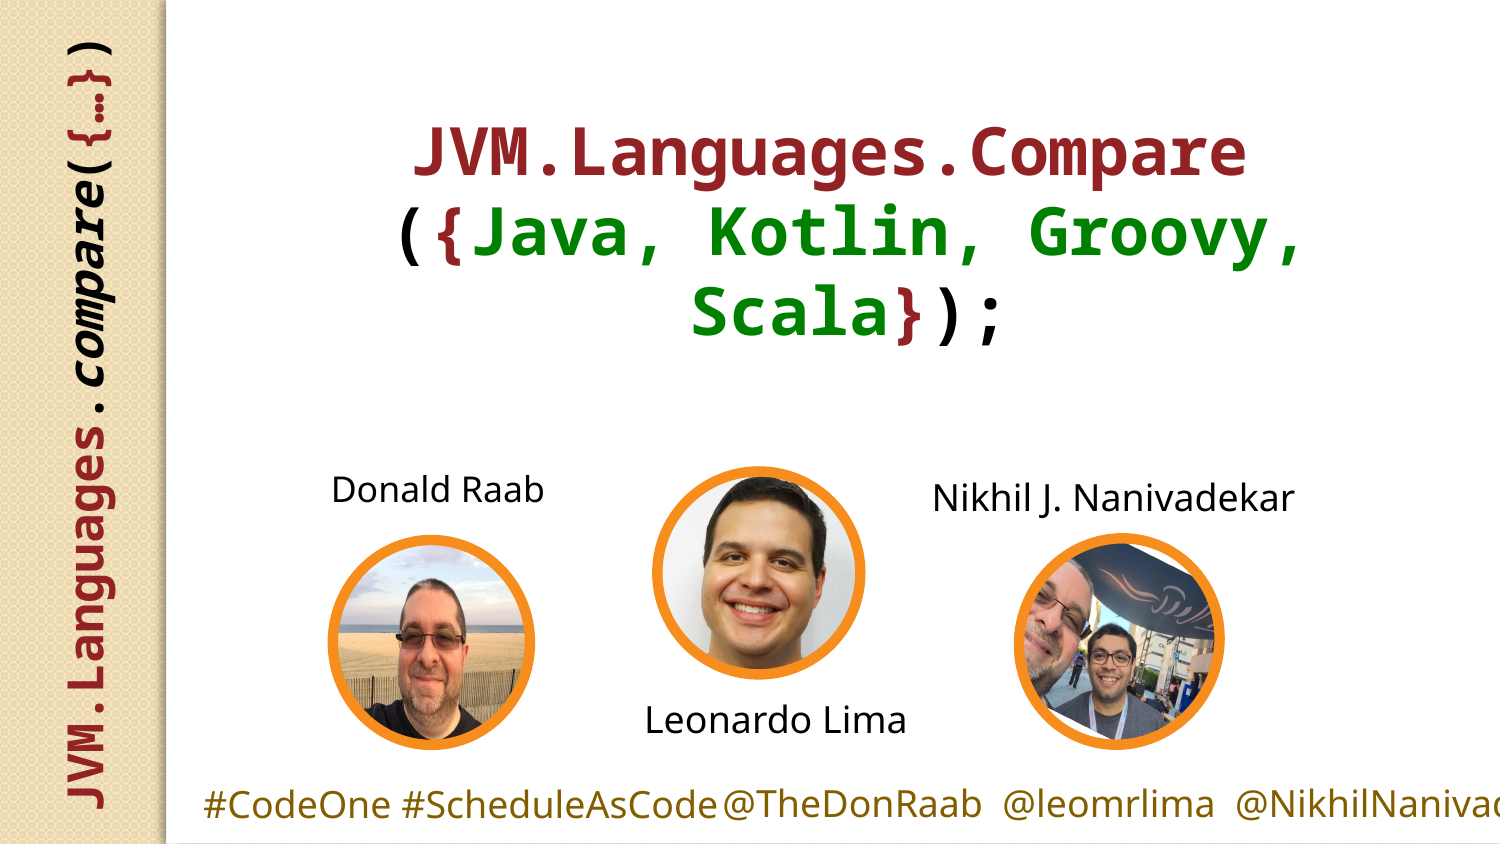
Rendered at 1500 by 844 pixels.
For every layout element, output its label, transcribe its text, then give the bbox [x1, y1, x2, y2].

text_box Nikhil J. Nanivadekar [923, 462, 1328, 525]
picture [1019, 537, 1220, 746]
picture [657, 471, 861, 675]
subtitle Donald Raab [318, 462, 570, 525]
text_box Leonardo Lima [635, 684, 924, 747]
text_box [251, 805, 283, 844]
picture [332, 539, 531, 746]
text_box JVM.Languages.Compare ({Java, Kotlin, Groovy, Scala}); [234, 103, 1464, 353]
